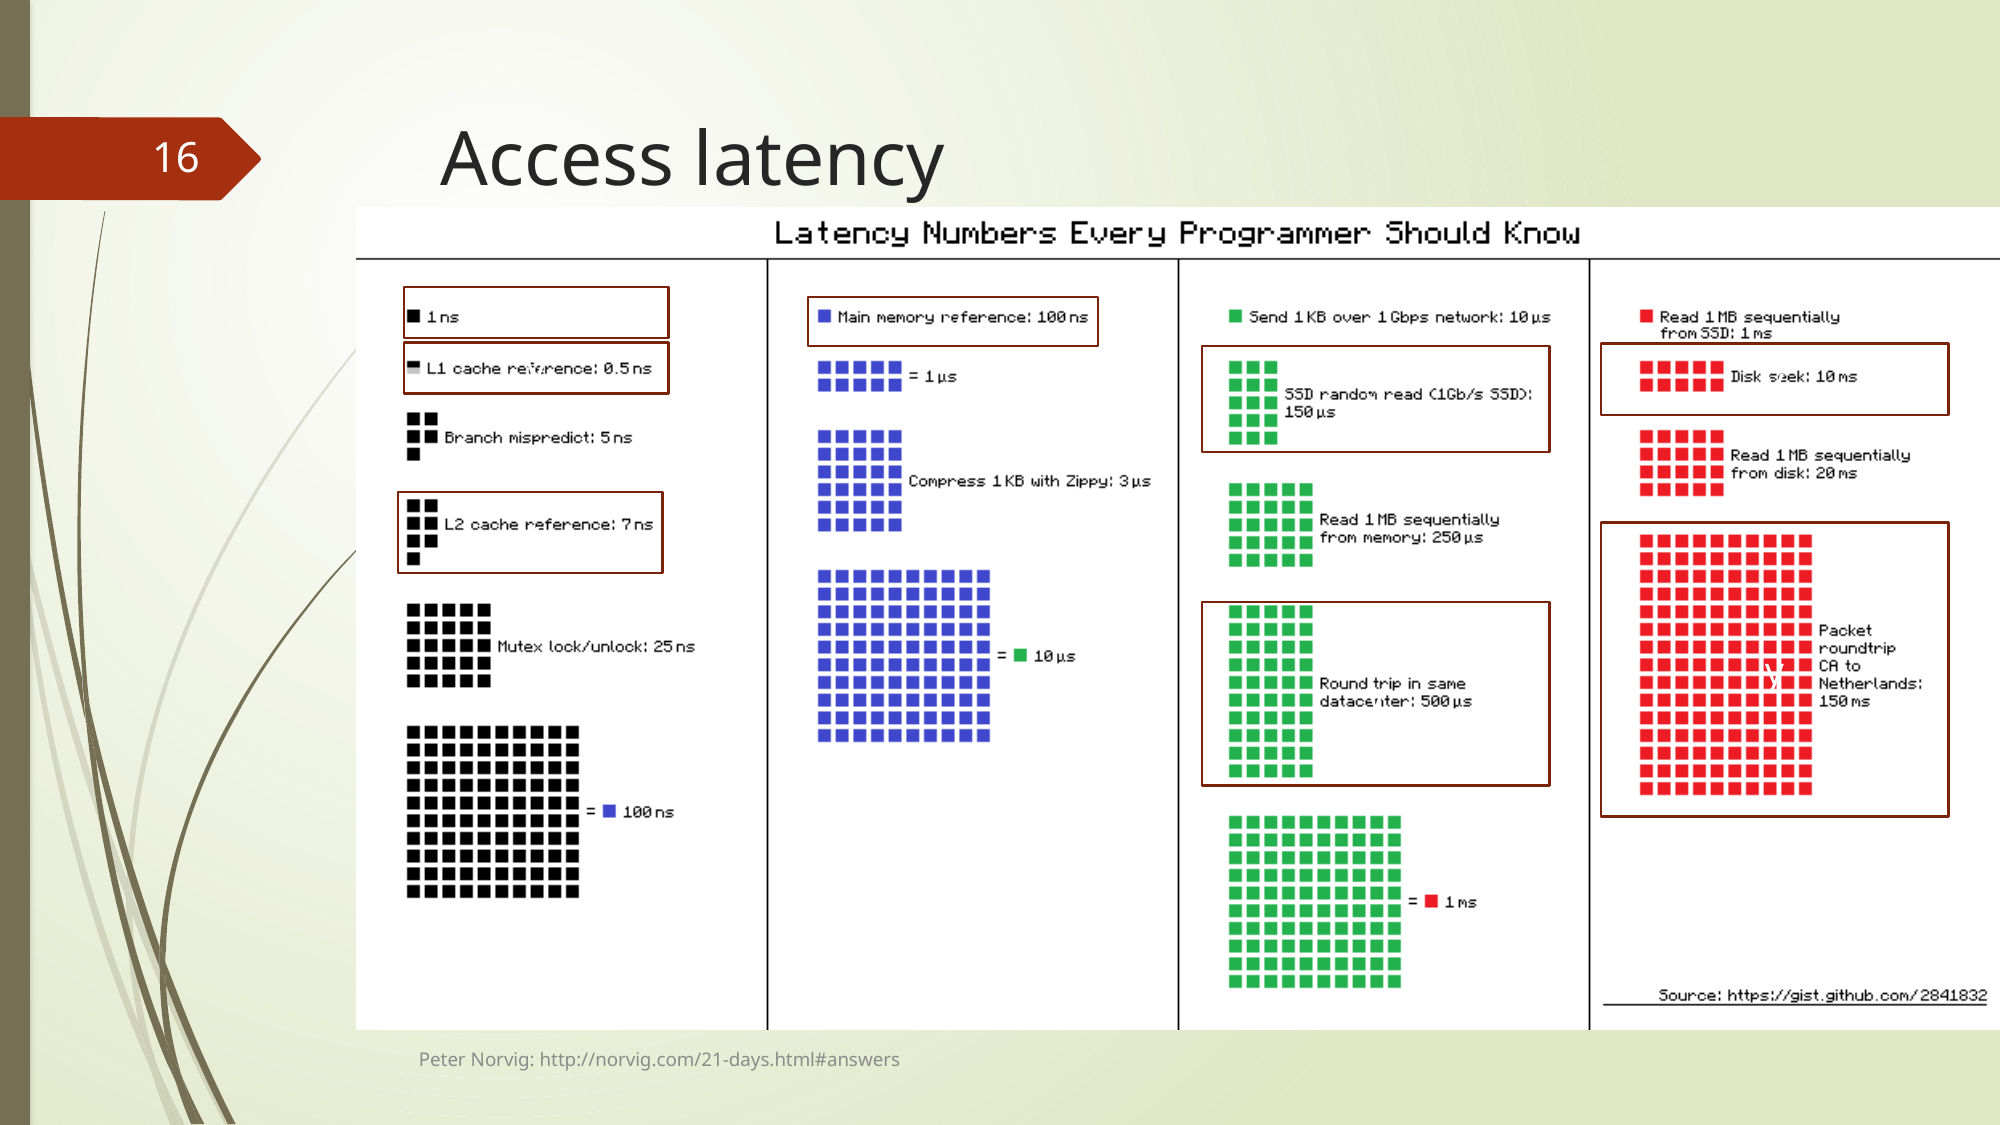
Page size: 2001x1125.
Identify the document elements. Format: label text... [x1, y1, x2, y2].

title Access latency [425, 102, 1888, 207]
picture [356, 207, 2000, 1030]
slide_number 16 [87, 129, 216, 190]
footer Peter Norvig: http://norvig.com/21-days.html#answers [403, 1036, 1654, 1090]
